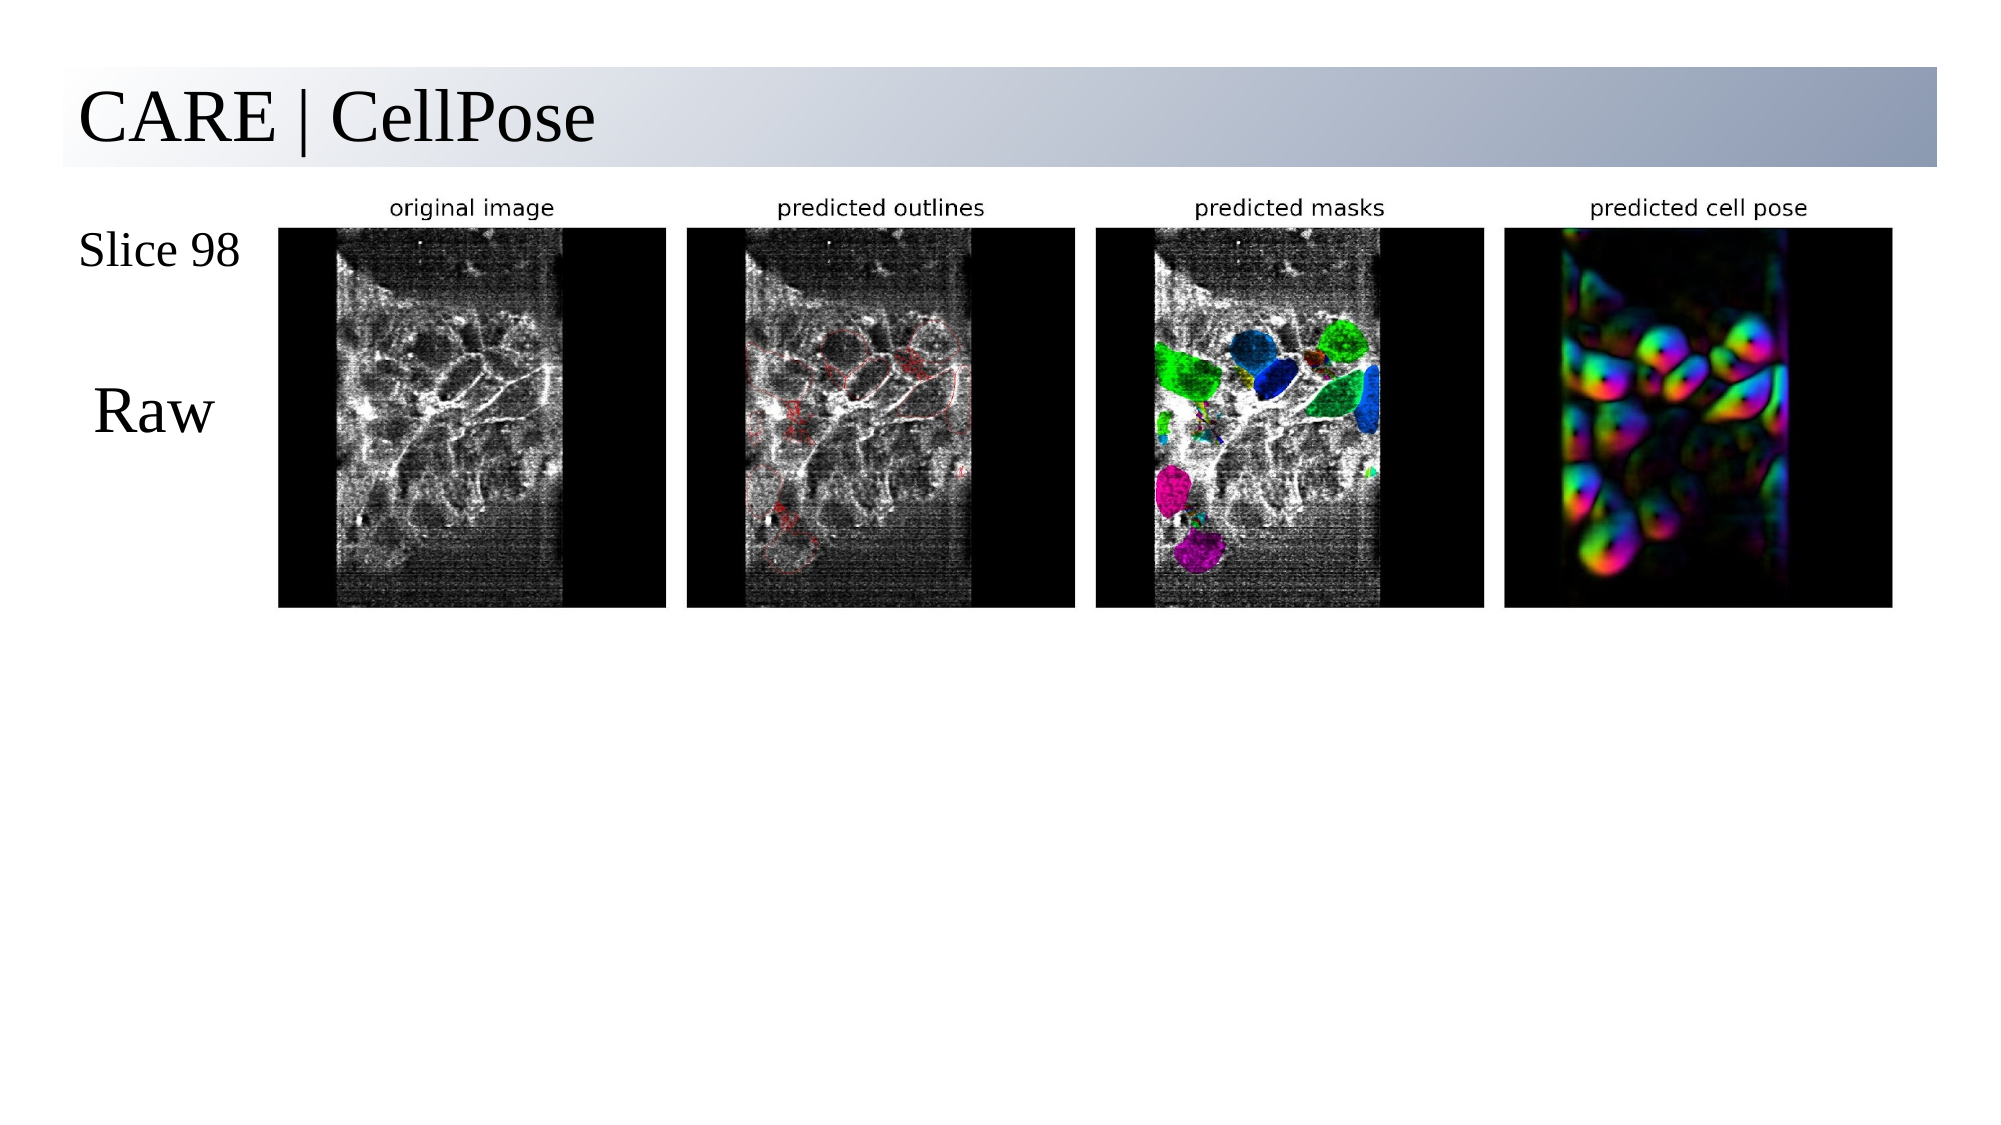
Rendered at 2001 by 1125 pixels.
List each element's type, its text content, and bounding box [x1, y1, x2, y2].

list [256, 166, 1913, 626]
title CARE | CellPose [63, 67, 1937, 167]
text_box Slice 98 [63, 208, 250, 284]
text_box Raw [78, 358, 233, 454]
